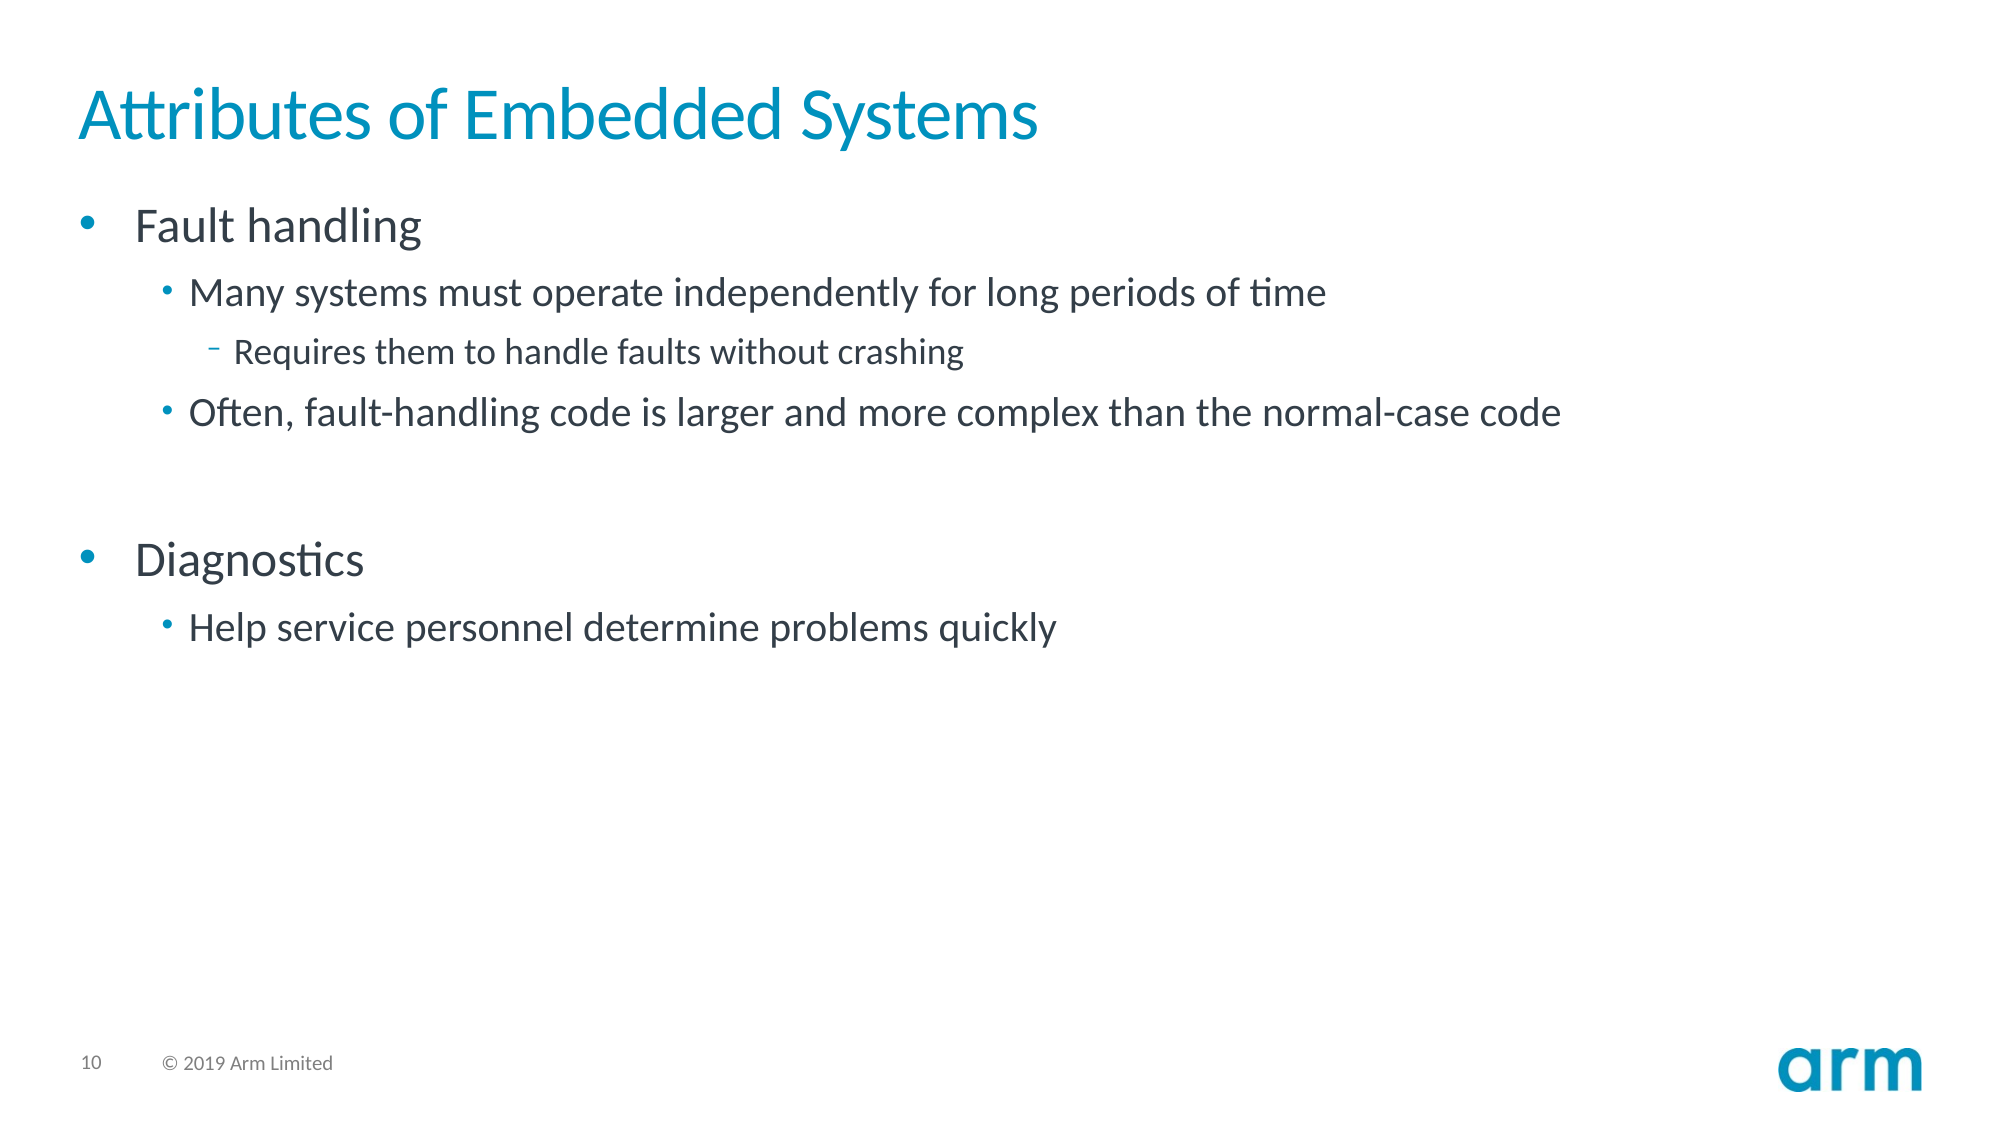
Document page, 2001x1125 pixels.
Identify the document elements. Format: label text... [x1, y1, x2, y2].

picture [1778, 1048, 1794, 1067]
title Attributes of Embedded Systems [78, 78, 1922, 186]
picture [1778, 1072, 1794, 1092]
picture [1889, 1048, 1903, 1053]
picture [1803, 1048, 1922, 1092]
picture [1788, 1056, 1812, 1083]
picture [1911, 1048, 1922, 1062]
list Fault handling Many systems must operate independently for long periods of time Requires them to handle faults without crashing Often, fault-handling code is larger and more complex than the normal-case code Diagnostics Help service personnel determine problems quickly [78, 192, 1922, 1004]
